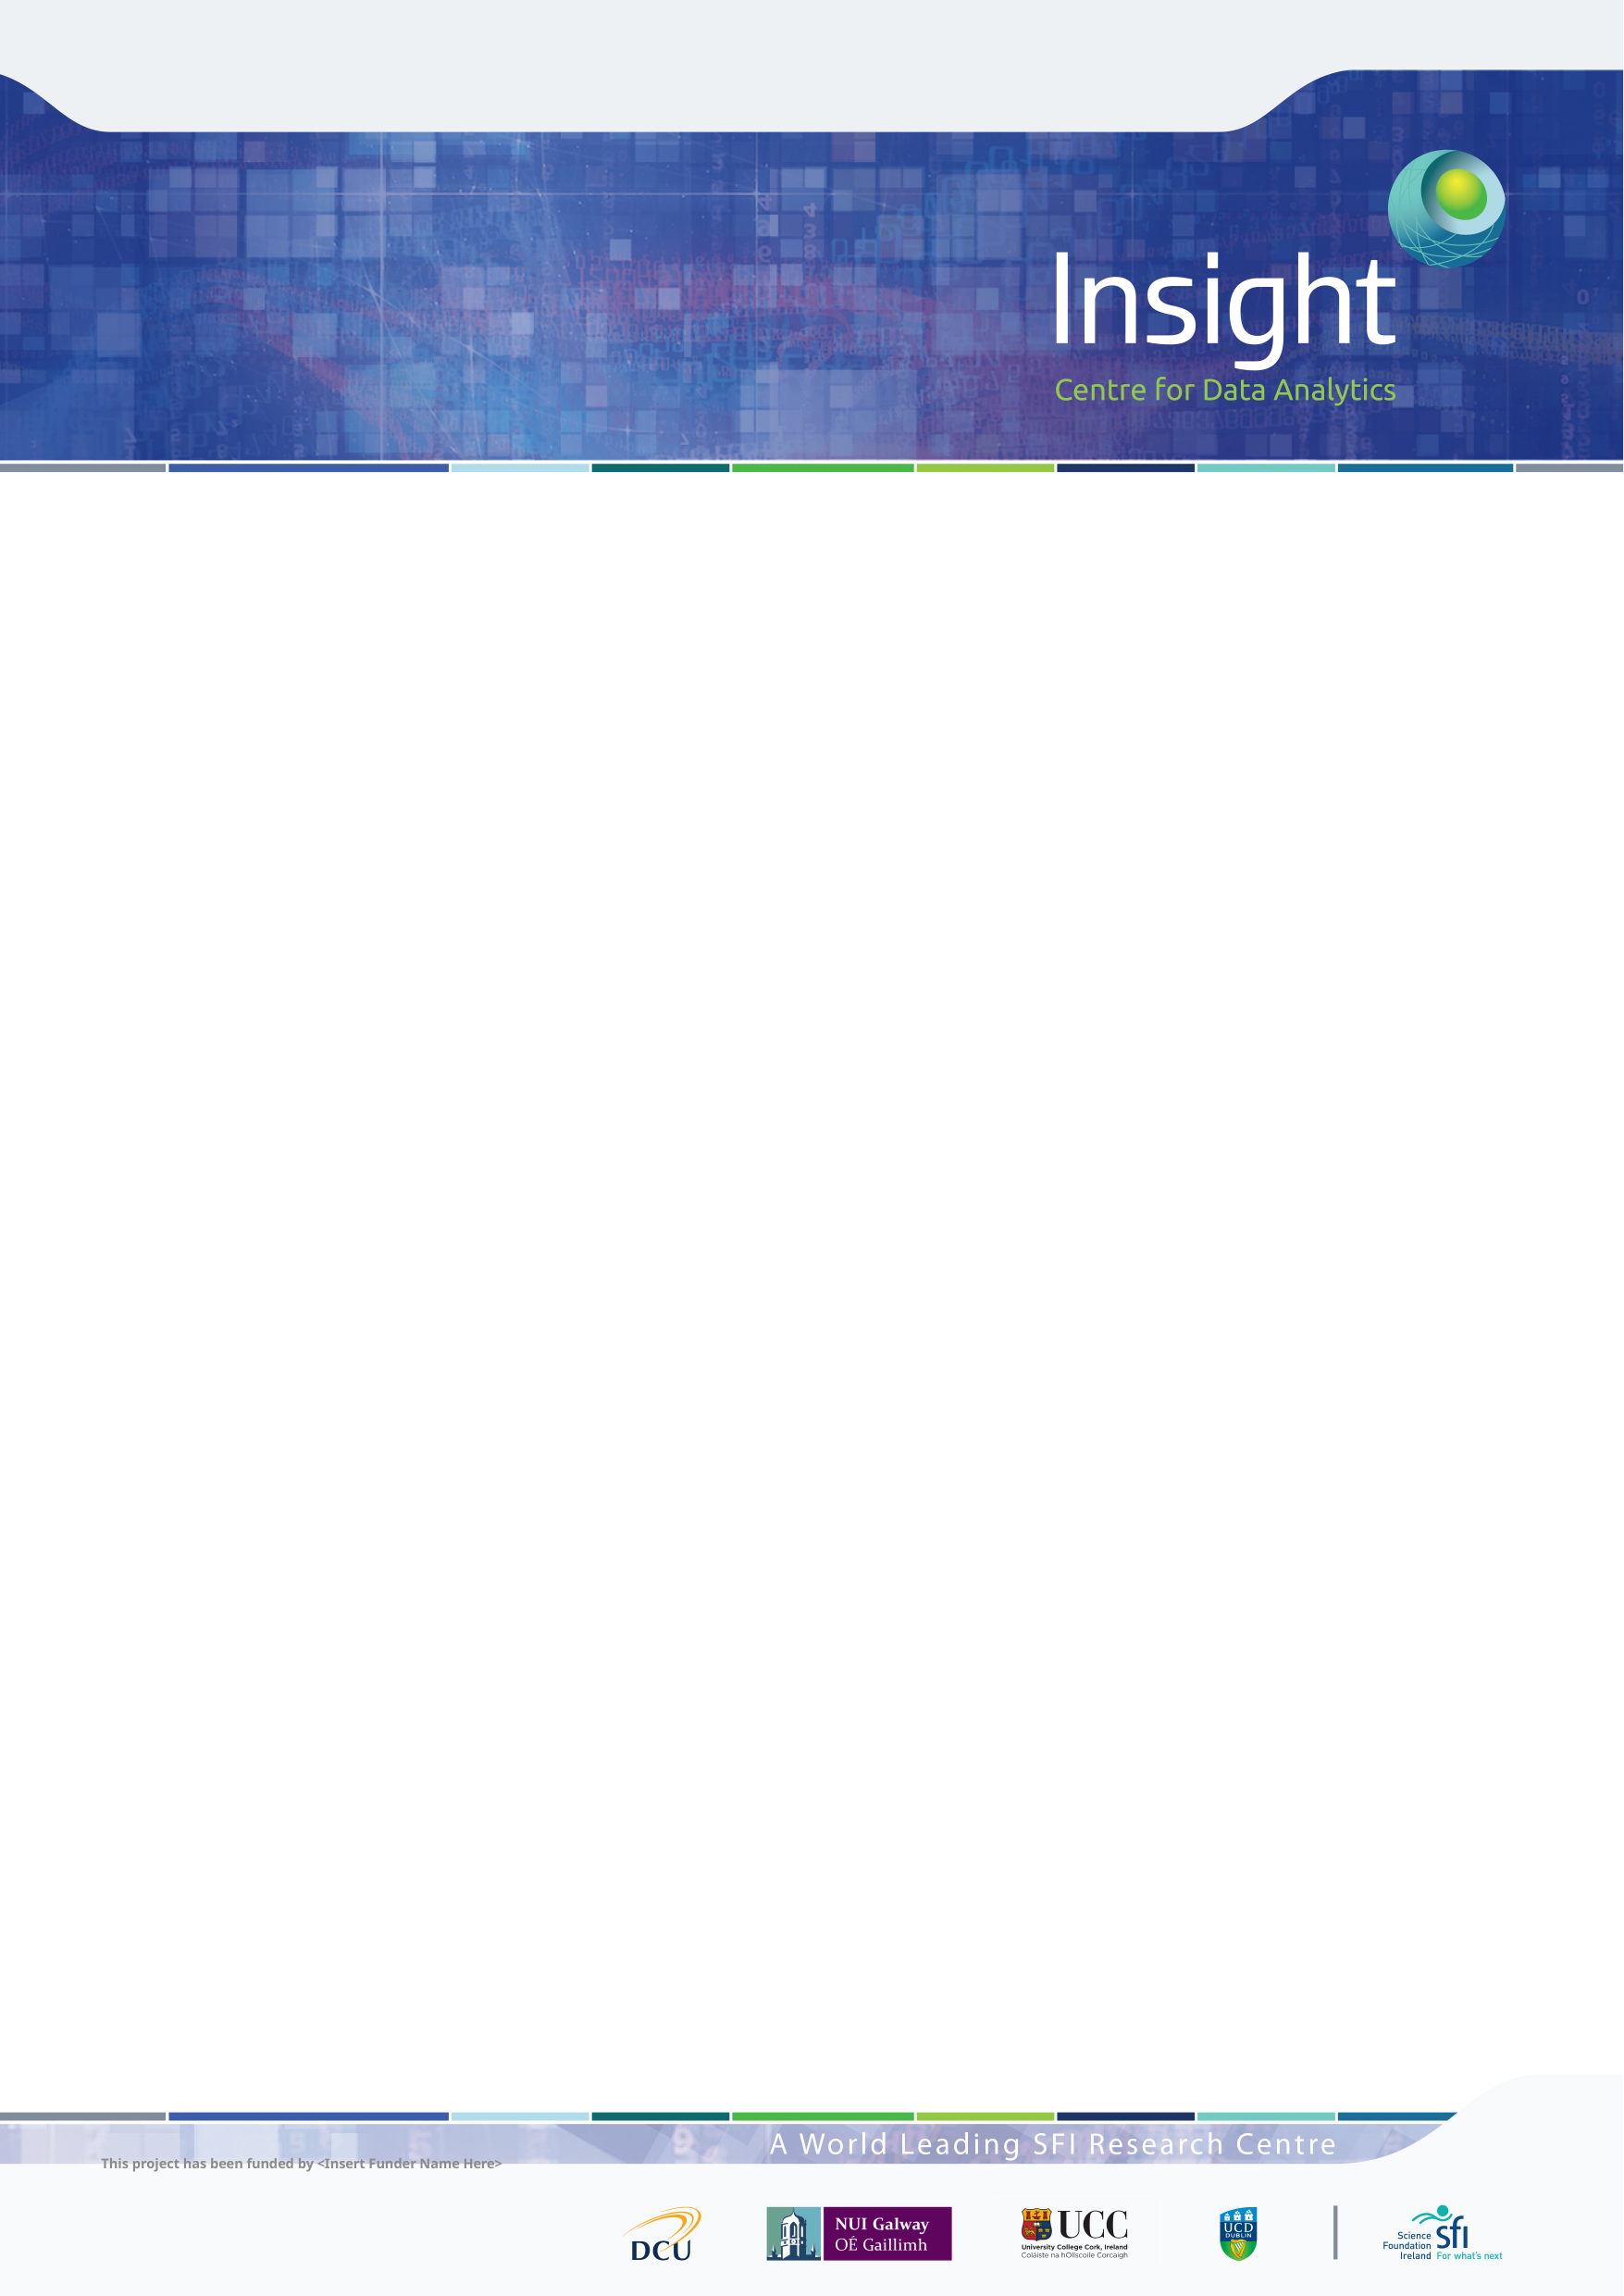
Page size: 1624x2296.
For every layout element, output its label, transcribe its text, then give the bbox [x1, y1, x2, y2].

footer This project has been funded by <Insert Funder Name Here> [101, 2142, 527, 2176]
picture [0, 0, 1624, 2296]
